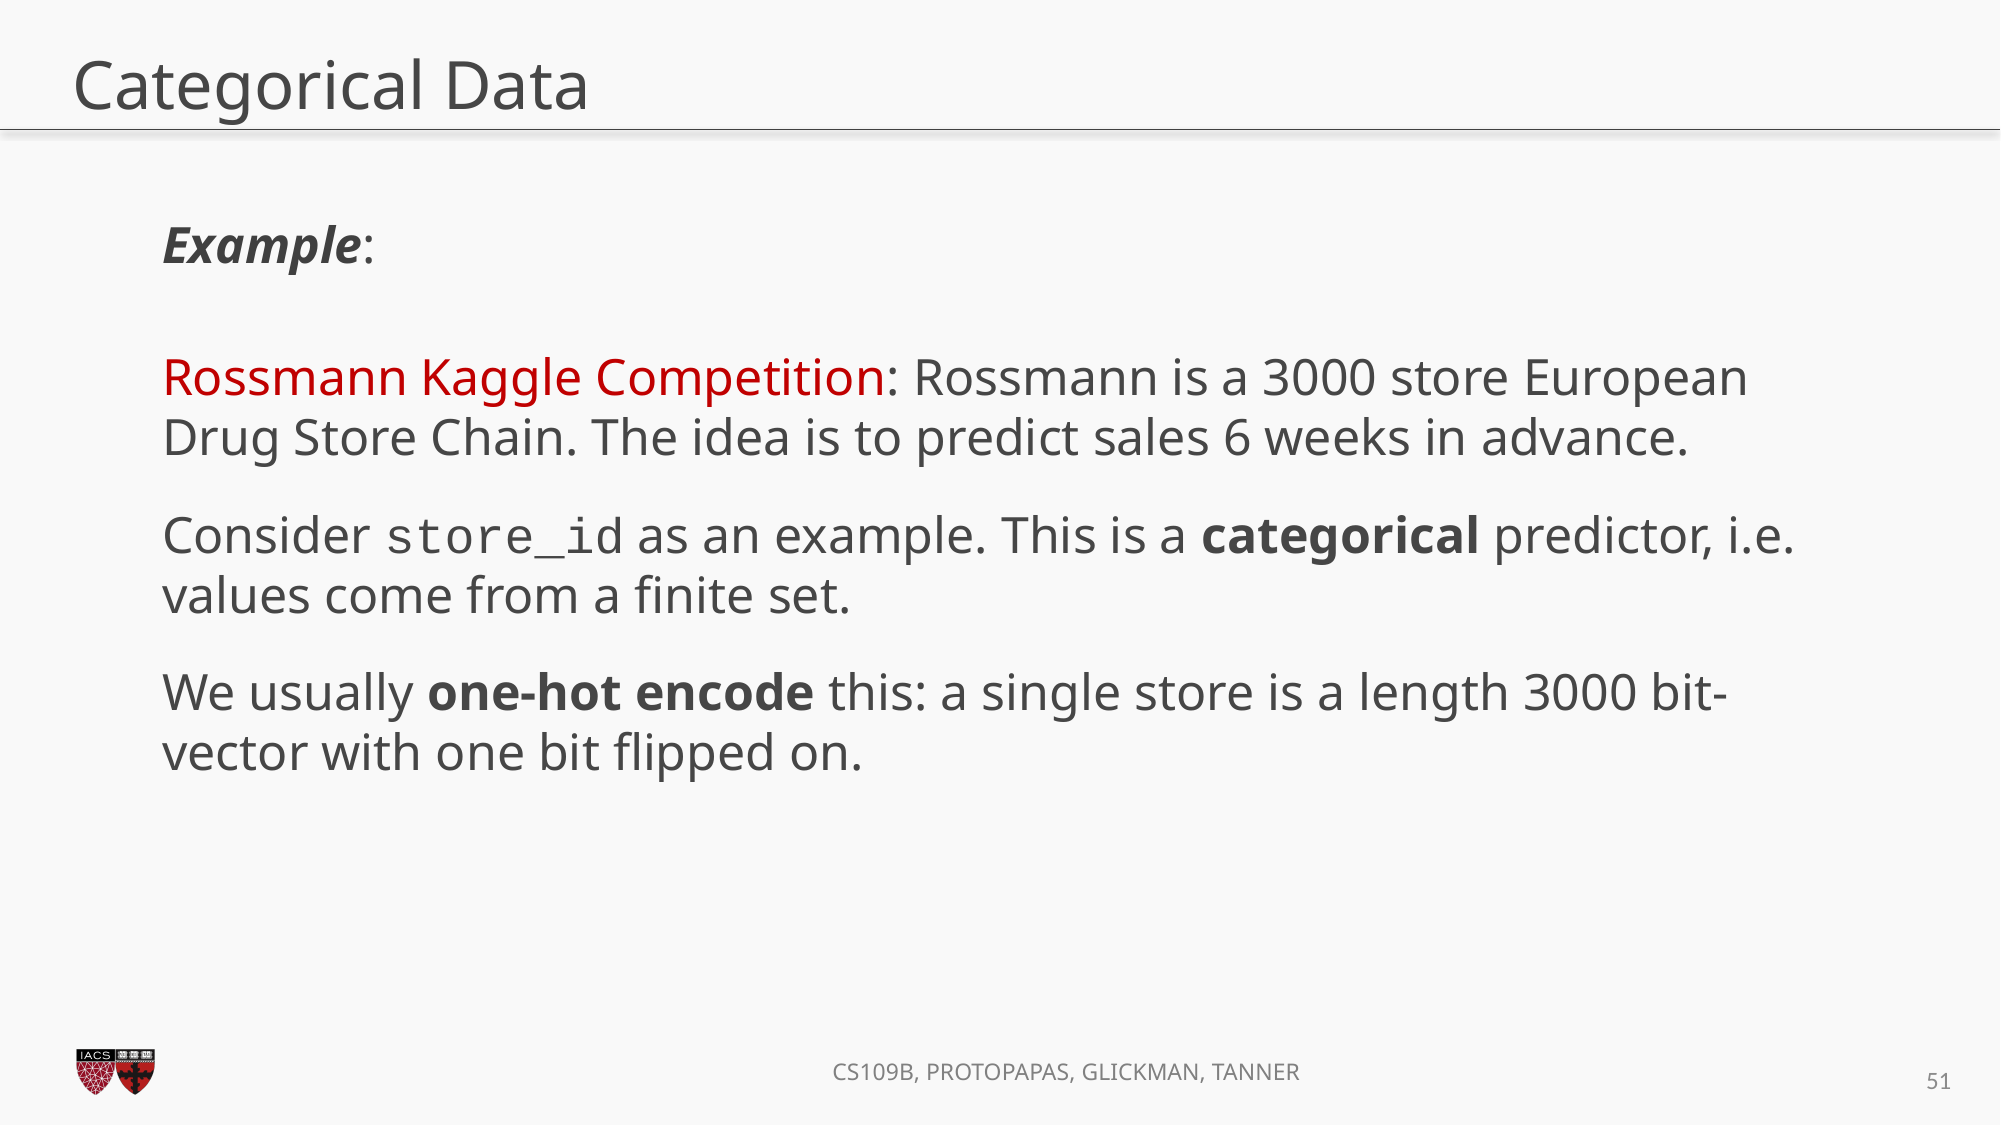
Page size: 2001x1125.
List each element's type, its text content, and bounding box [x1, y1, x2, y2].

slide_number 51 [1500, 1050, 1967, 1110]
list Example: Rossmann Kaggle Competition: Rossmann is a 3000 store European Drug Store Chain. The idea is to predict sales 6 weeks in advance. Consider store_id as an example. This is a categorical predictor, i.e. values come from a finite set. We usually one-hot encode this: a single store is a length 3000 bit-vector with one bit flipped on. [147, 205, 1872, 552]
picture [75, 1049, 155, 1095]
title Categorical Data [57, 35, 1943, 162]
